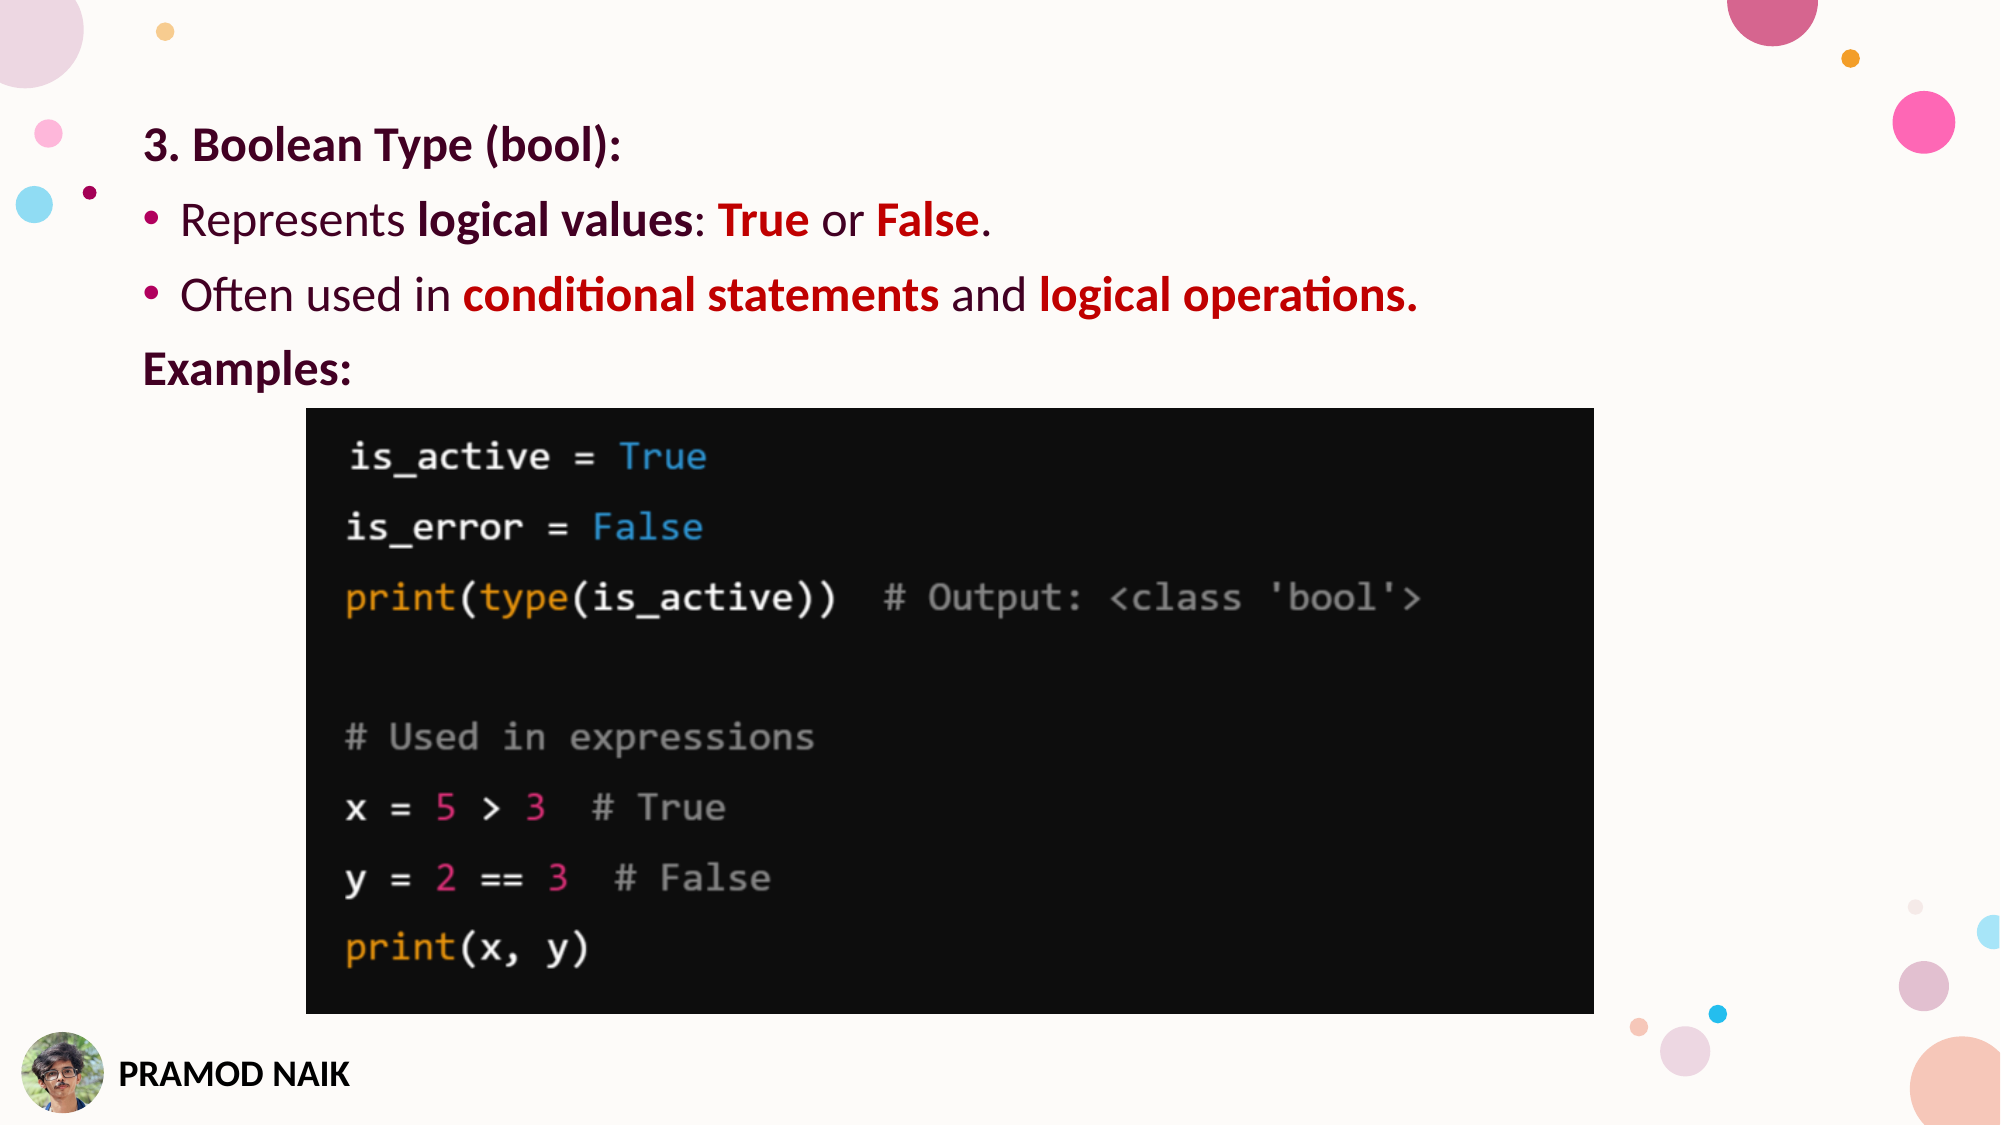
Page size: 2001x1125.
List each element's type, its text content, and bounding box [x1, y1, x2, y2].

list 3. Boolean Type (bool): Represents logical values: True or False. Often used in conditional statements and logical operations. Examples: [127, 110, 1877, 1014]
picture [21, 1031, 104, 1114]
picture [306, 408, 1594, 1014]
